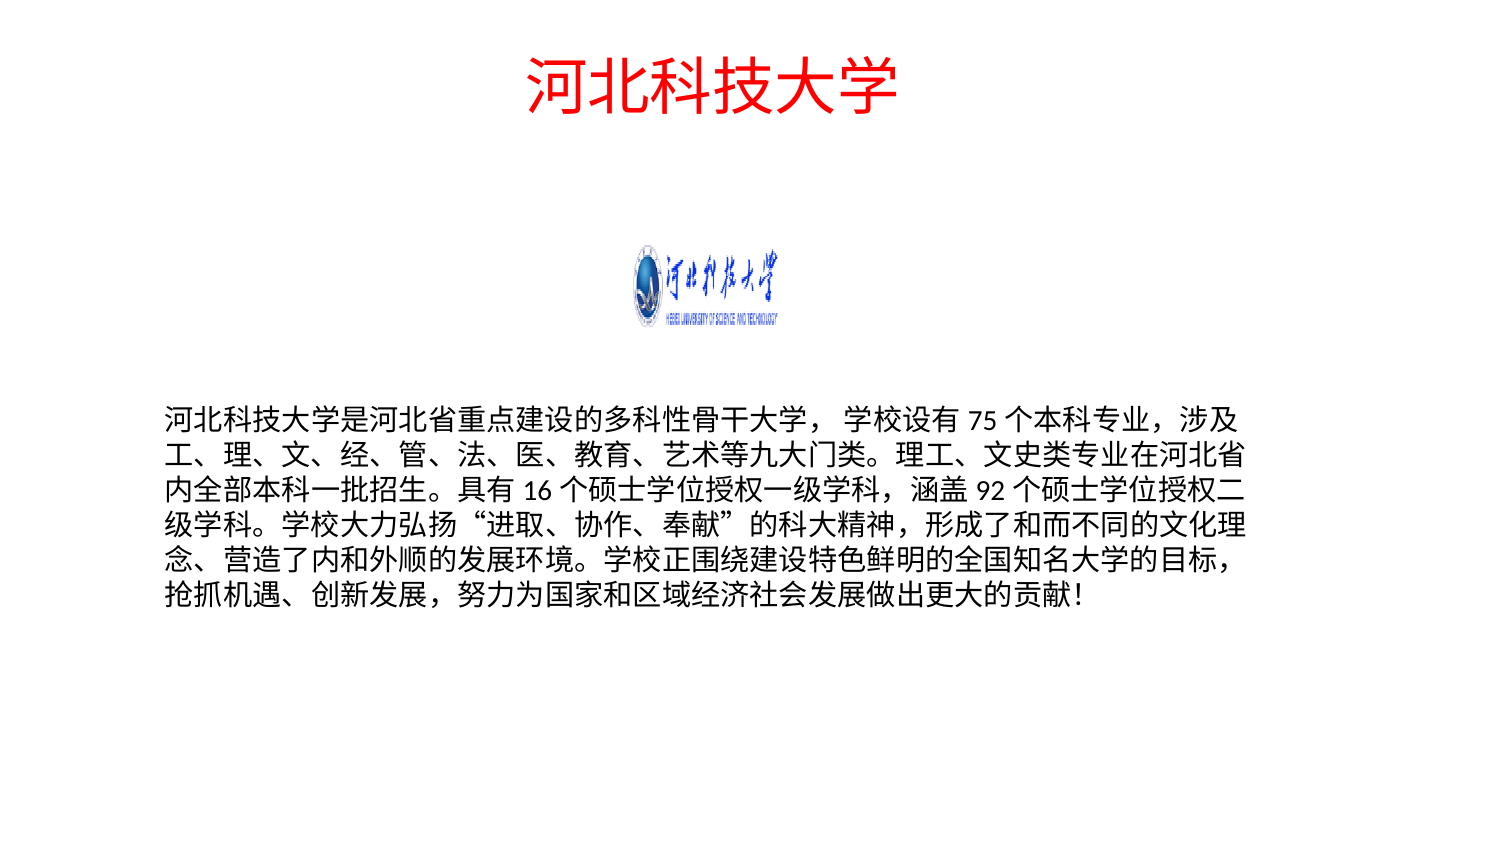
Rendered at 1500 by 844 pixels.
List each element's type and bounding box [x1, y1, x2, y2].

picture [629, 210, 780, 361]
